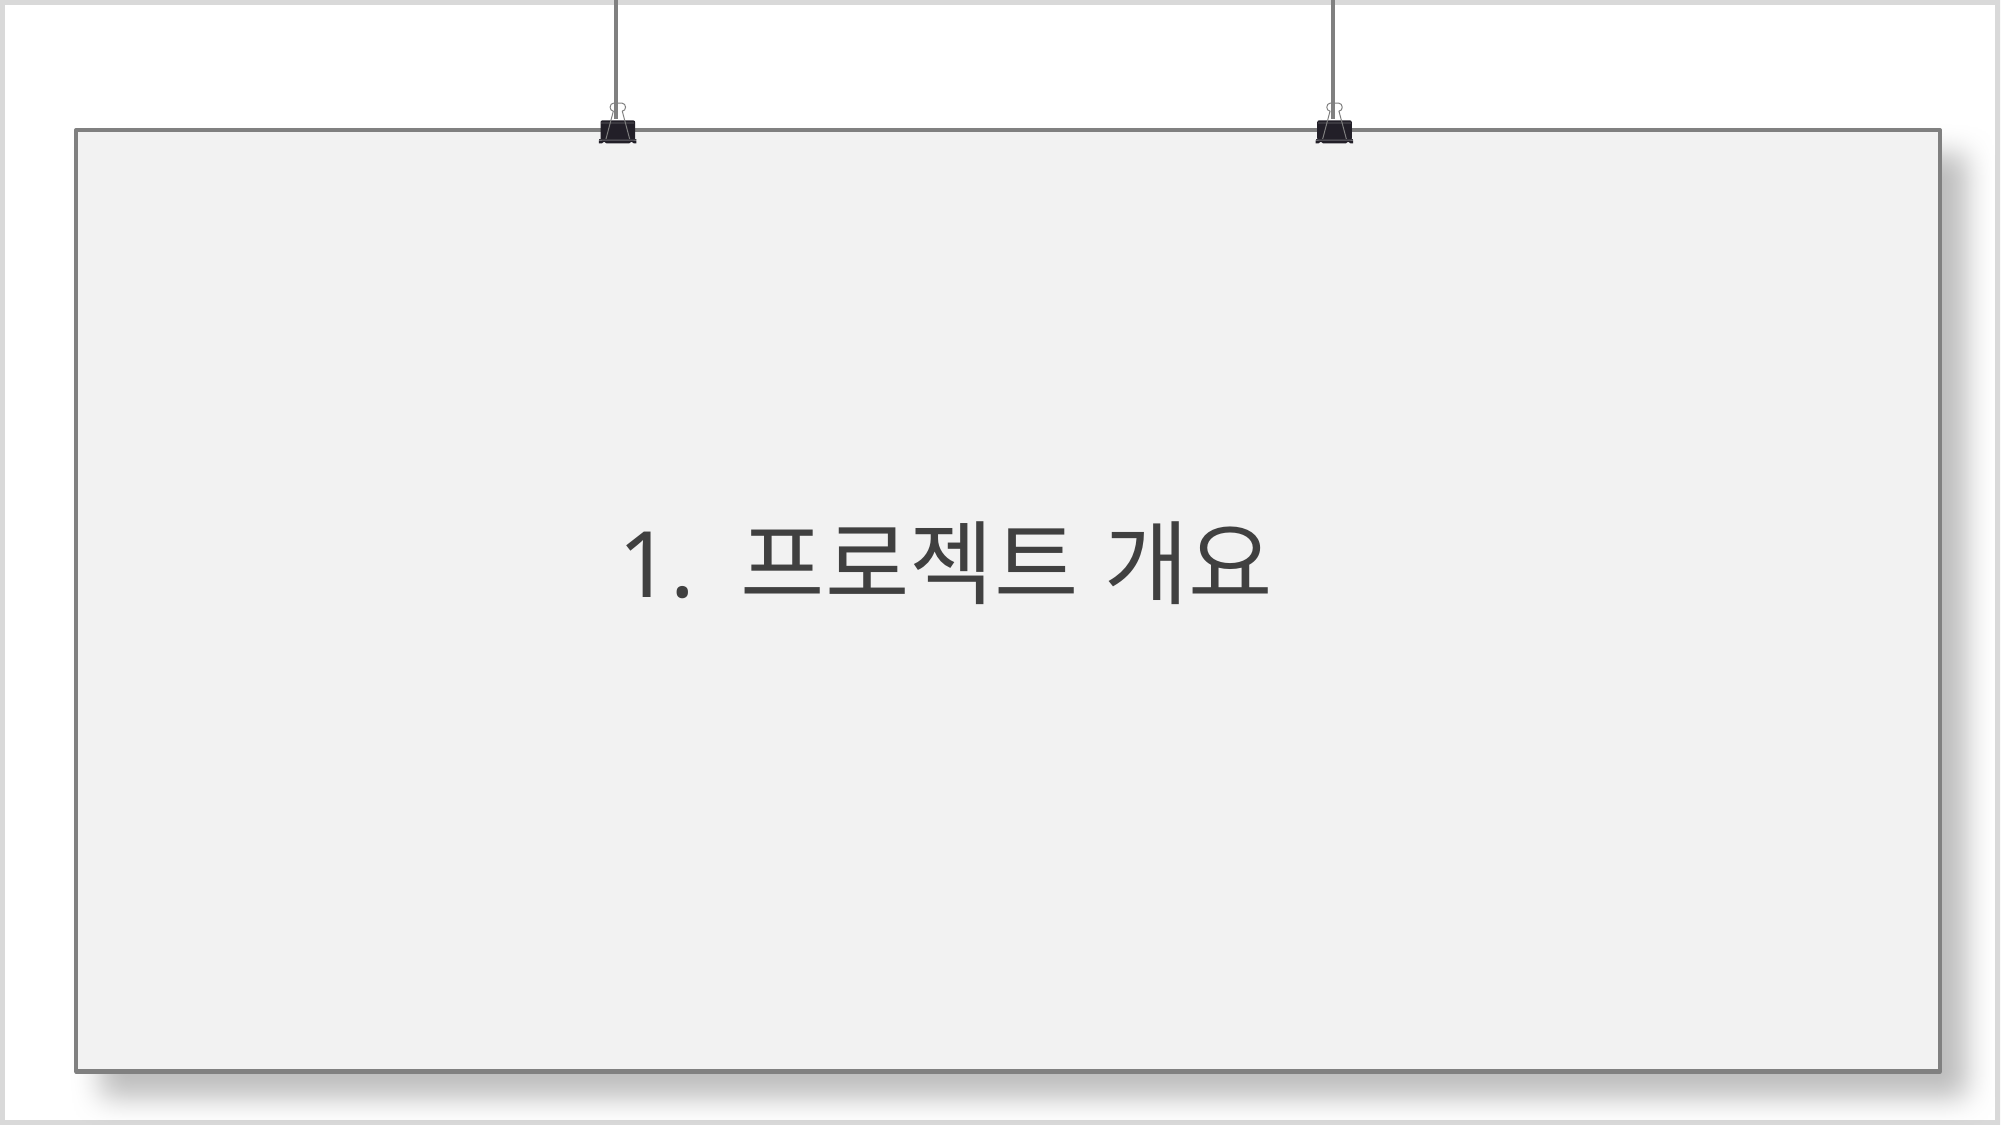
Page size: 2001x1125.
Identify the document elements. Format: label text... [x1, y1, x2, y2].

text_box 1. 프로젝트 개요 [603, 498, 1345, 624]
